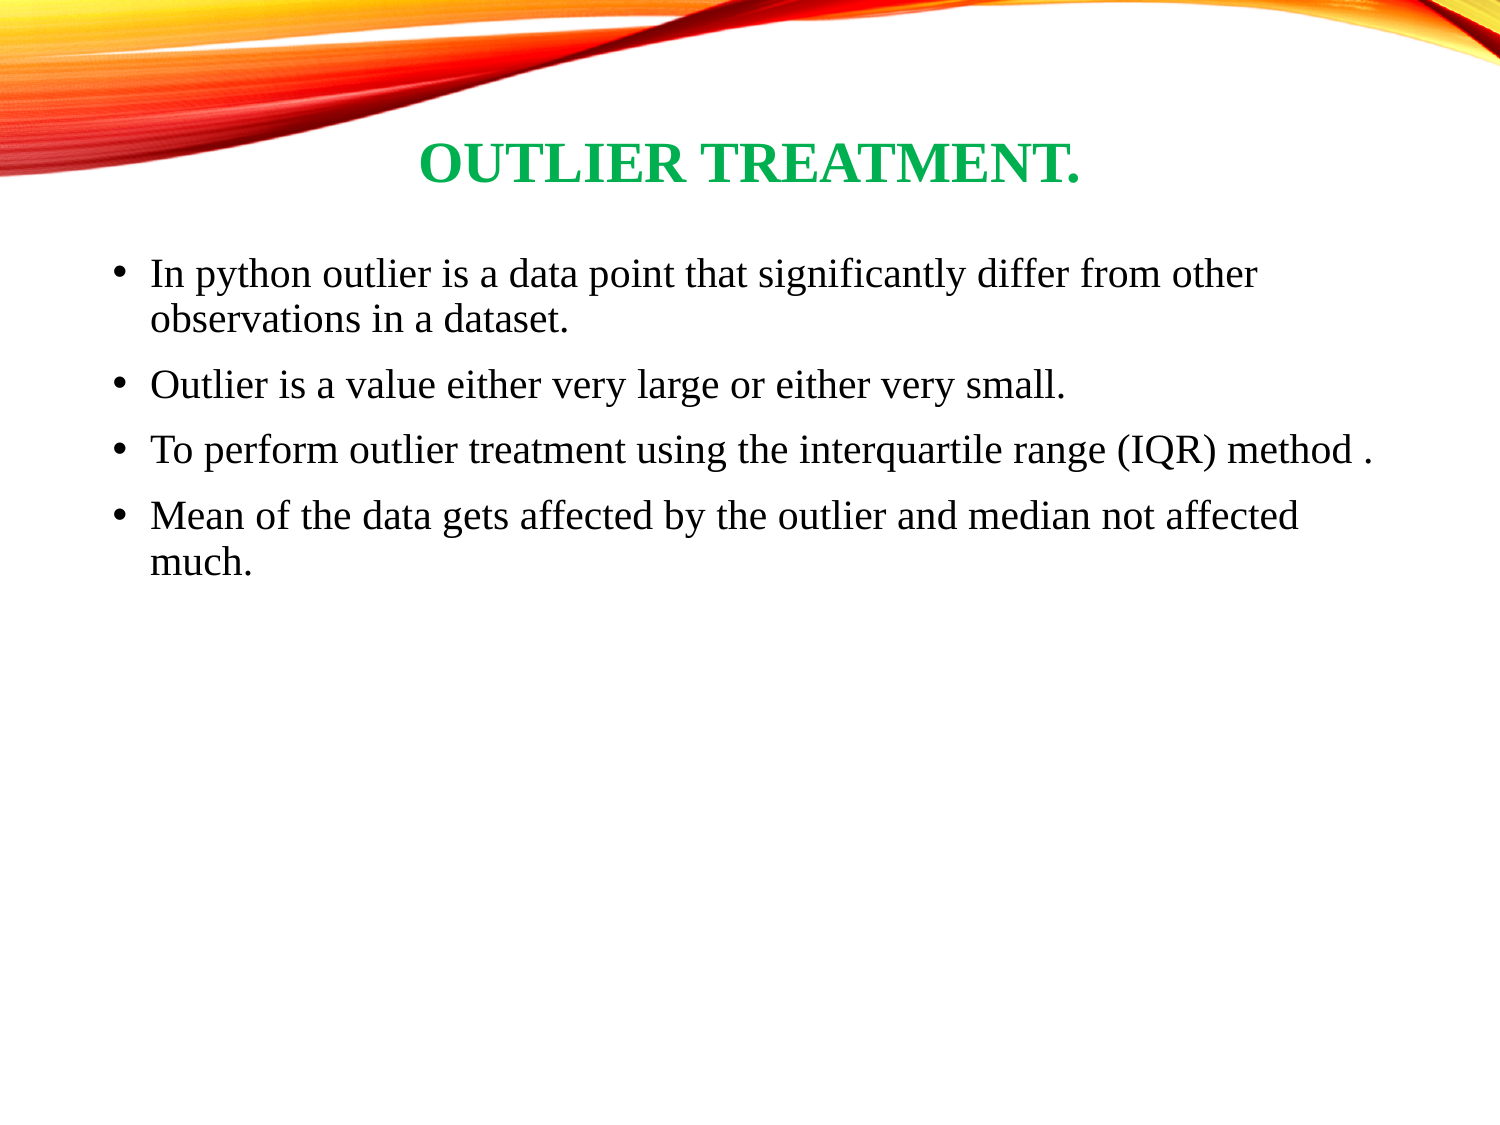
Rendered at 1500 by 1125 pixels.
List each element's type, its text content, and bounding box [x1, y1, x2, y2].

picture [0, 0, 1500, 178]
list In python outlier is a data point that significantly differ from other observations in a dataset. Outlier is a value either very large or either very small. To perform outlier treatment using the interquartile range (IQR) method . Mean of the data gets affected by the outlier and median not affected much. [97, 243, 1403, 911]
title OUTLIER TREATMENT. [75, 128, 1425, 200]
